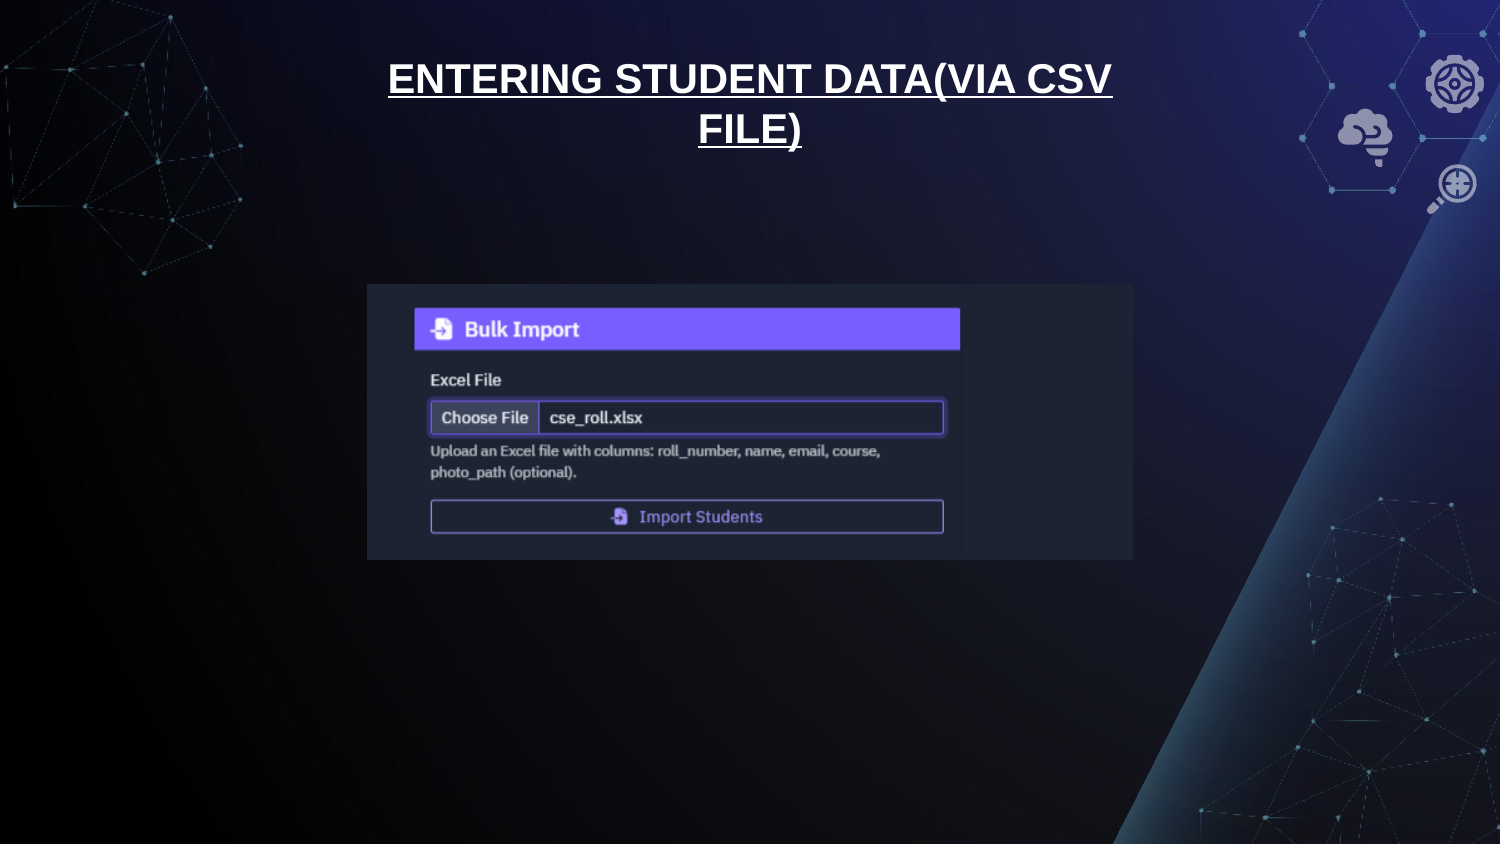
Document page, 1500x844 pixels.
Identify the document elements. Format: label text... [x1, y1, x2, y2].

picture [0, 0, 1500, 844]
text_box ENTERING STUDENT DATA(VIA CSV FILE) [343, 44, 1157, 160]
